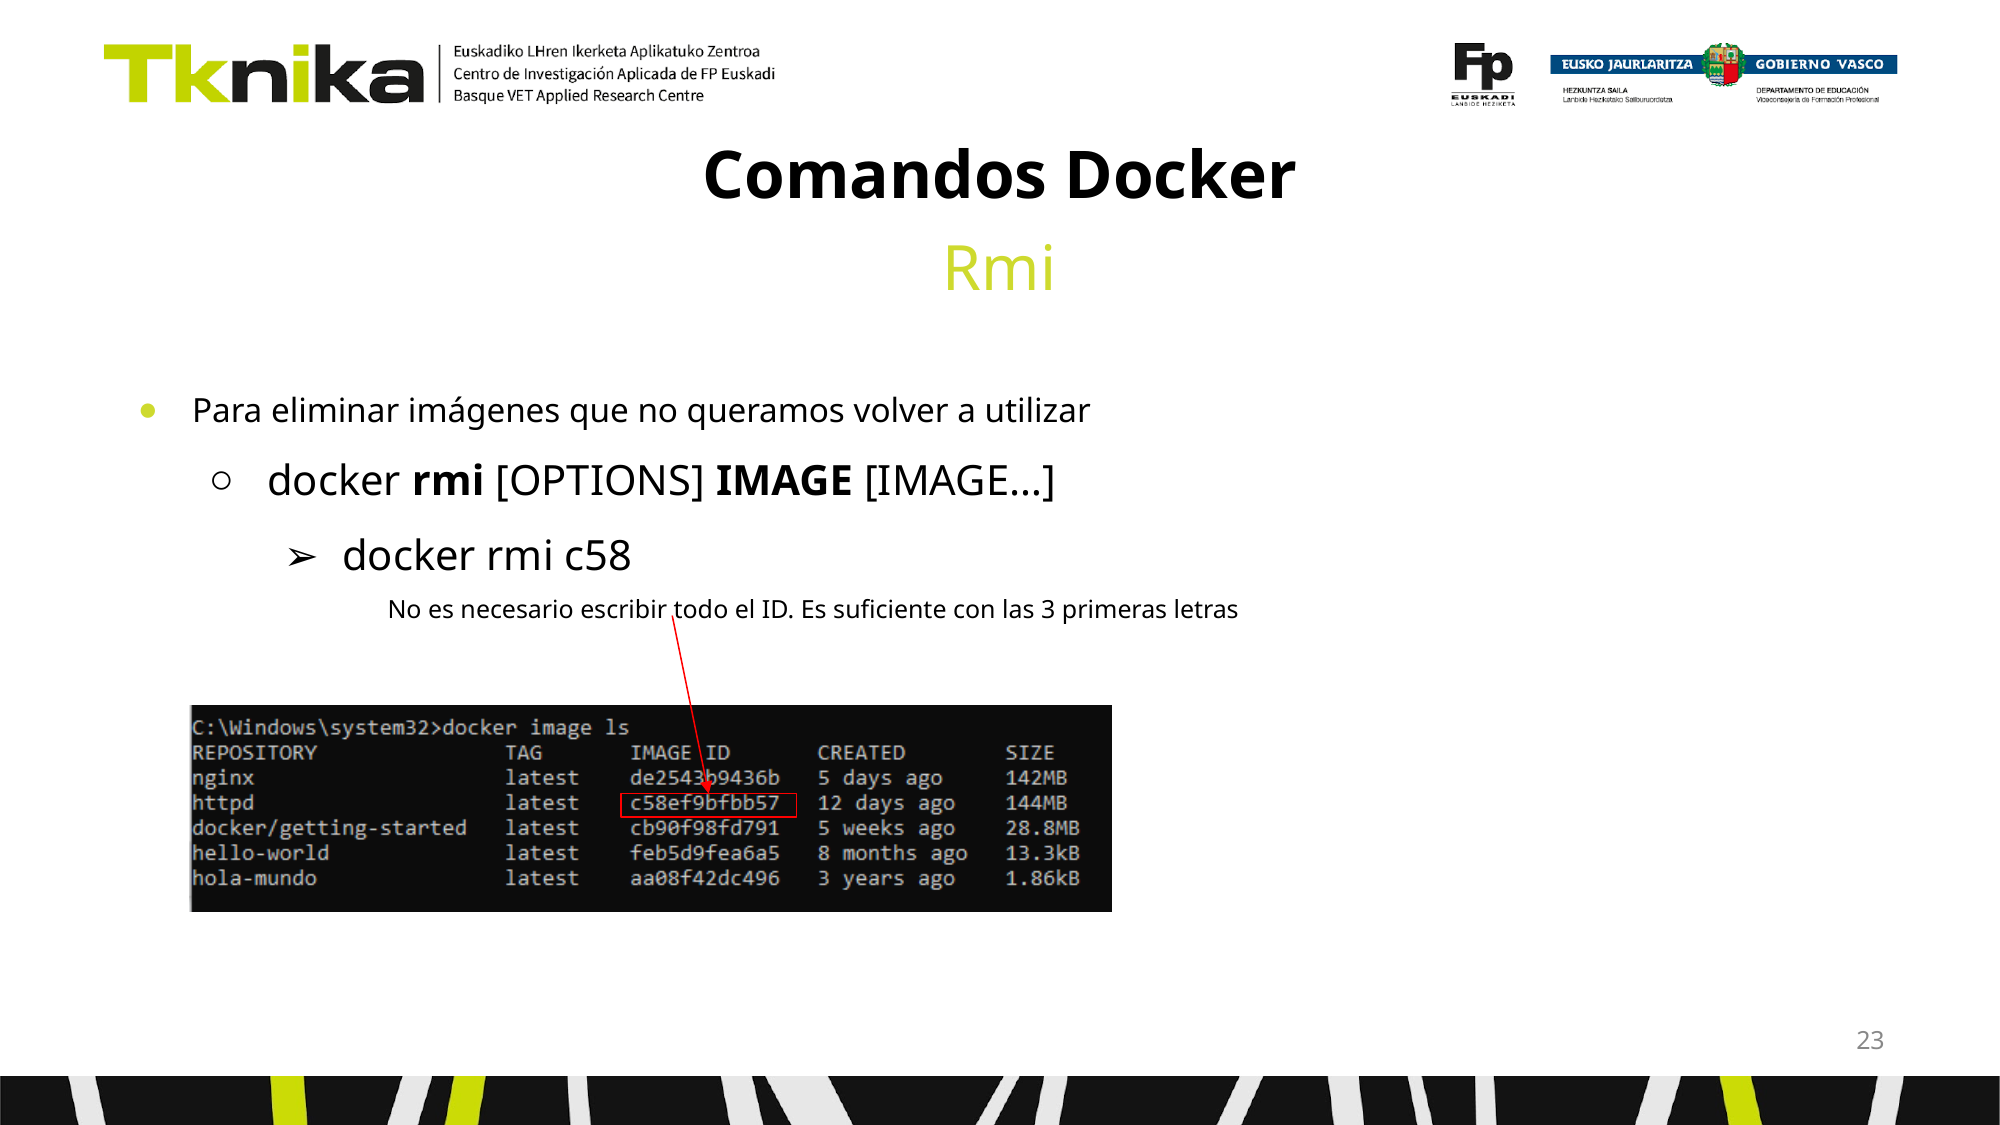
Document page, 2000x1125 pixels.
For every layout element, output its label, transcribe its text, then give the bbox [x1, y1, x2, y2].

list Para eliminar imágenes que no queramos volver a utilizar docker rmi [OPTIONS] IMAGE [IMAGE…] docker rmi c58 No es necesario escribir todo el ID. Es suficiente con las 3 primeras letras [102, 361, 1708, 988]
list Rmi [102, 219, 1898, 291]
slide_number ‹#› [1433, 1011, 1900, 1072]
title Comandos Docker [99, 125, 1900, 220]
picture [0, 1076, 2000, 1125]
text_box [671, 615, 709, 794]
picture [189, 704, 1112, 912]
picture [102, 42, 1898, 106]
